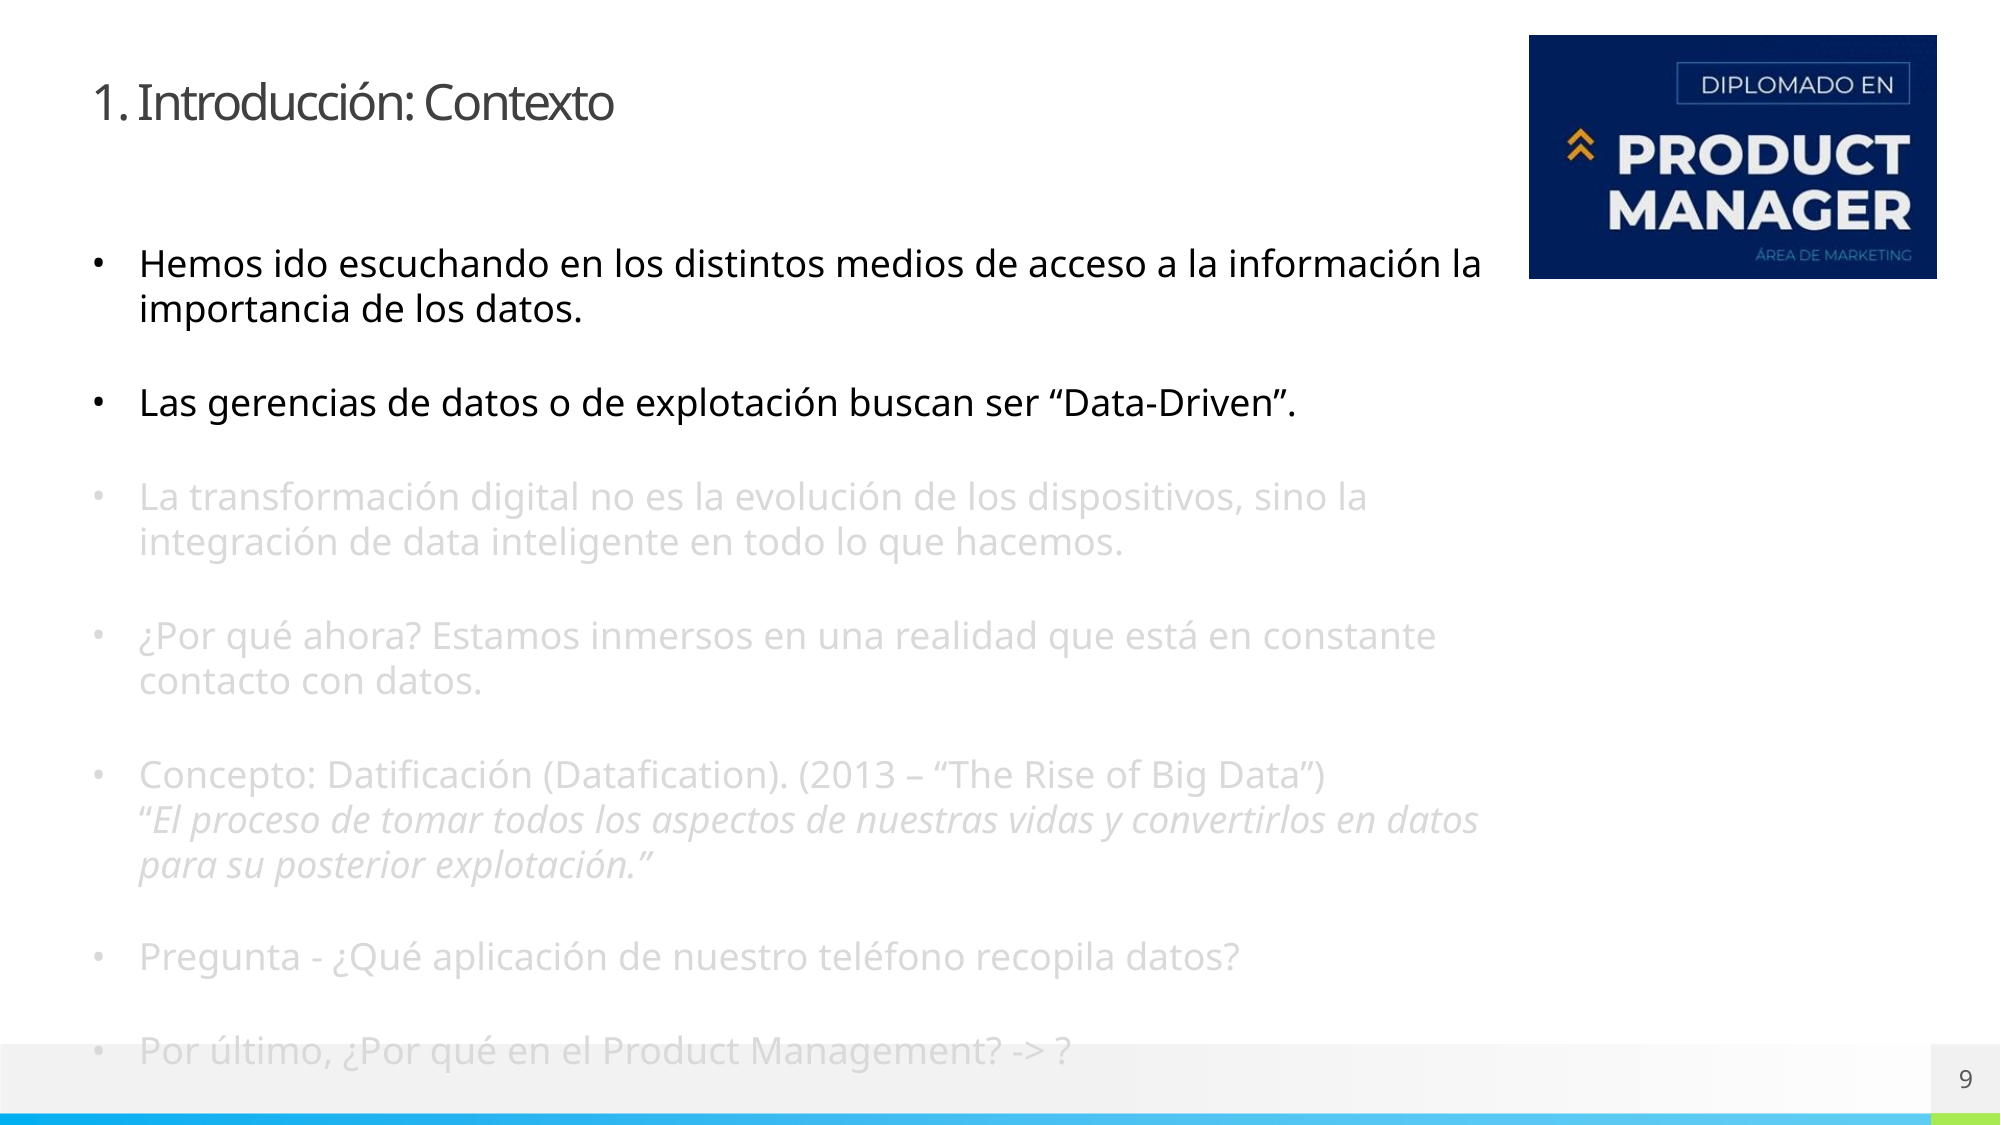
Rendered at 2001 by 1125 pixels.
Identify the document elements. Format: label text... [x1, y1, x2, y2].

picture [1529, 34, 1938, 280]
slide_number 9 [1945, 1061, 1988, 1125]
text_box Hemos ido escuchando en los distintos medios de acceso a la información la importancia de los datos. Las gerencias de datos o de explotación buscan ser “Data-Driven”. La transformación digital no es la evolución de los dispositivos, sino la integración de data inteligente en todo lo que hacemos. ¿Por qué ahora? Estamos inmersos en una realidad que está en constante contacto con datos. Concepto: Datificación (Datafication). (2013 – “The Rise of Big Data”) “El proceso de tomar todos los aspectos de nuestras vidas y convertirlos en datos para su posterior explotación.” Pregunta - ¿Qué aplicación de nuestro teléfono recopila datos? Por último, ¿Por qué en el Product Management? -> ? [89, 237, 1500, 1073]
picture [0, 1044, 1930, 1125]
title 1. Introducción: Contexto [89, 68, 1244, 237]
text_box [1930, 1044, 2000, 1114]
